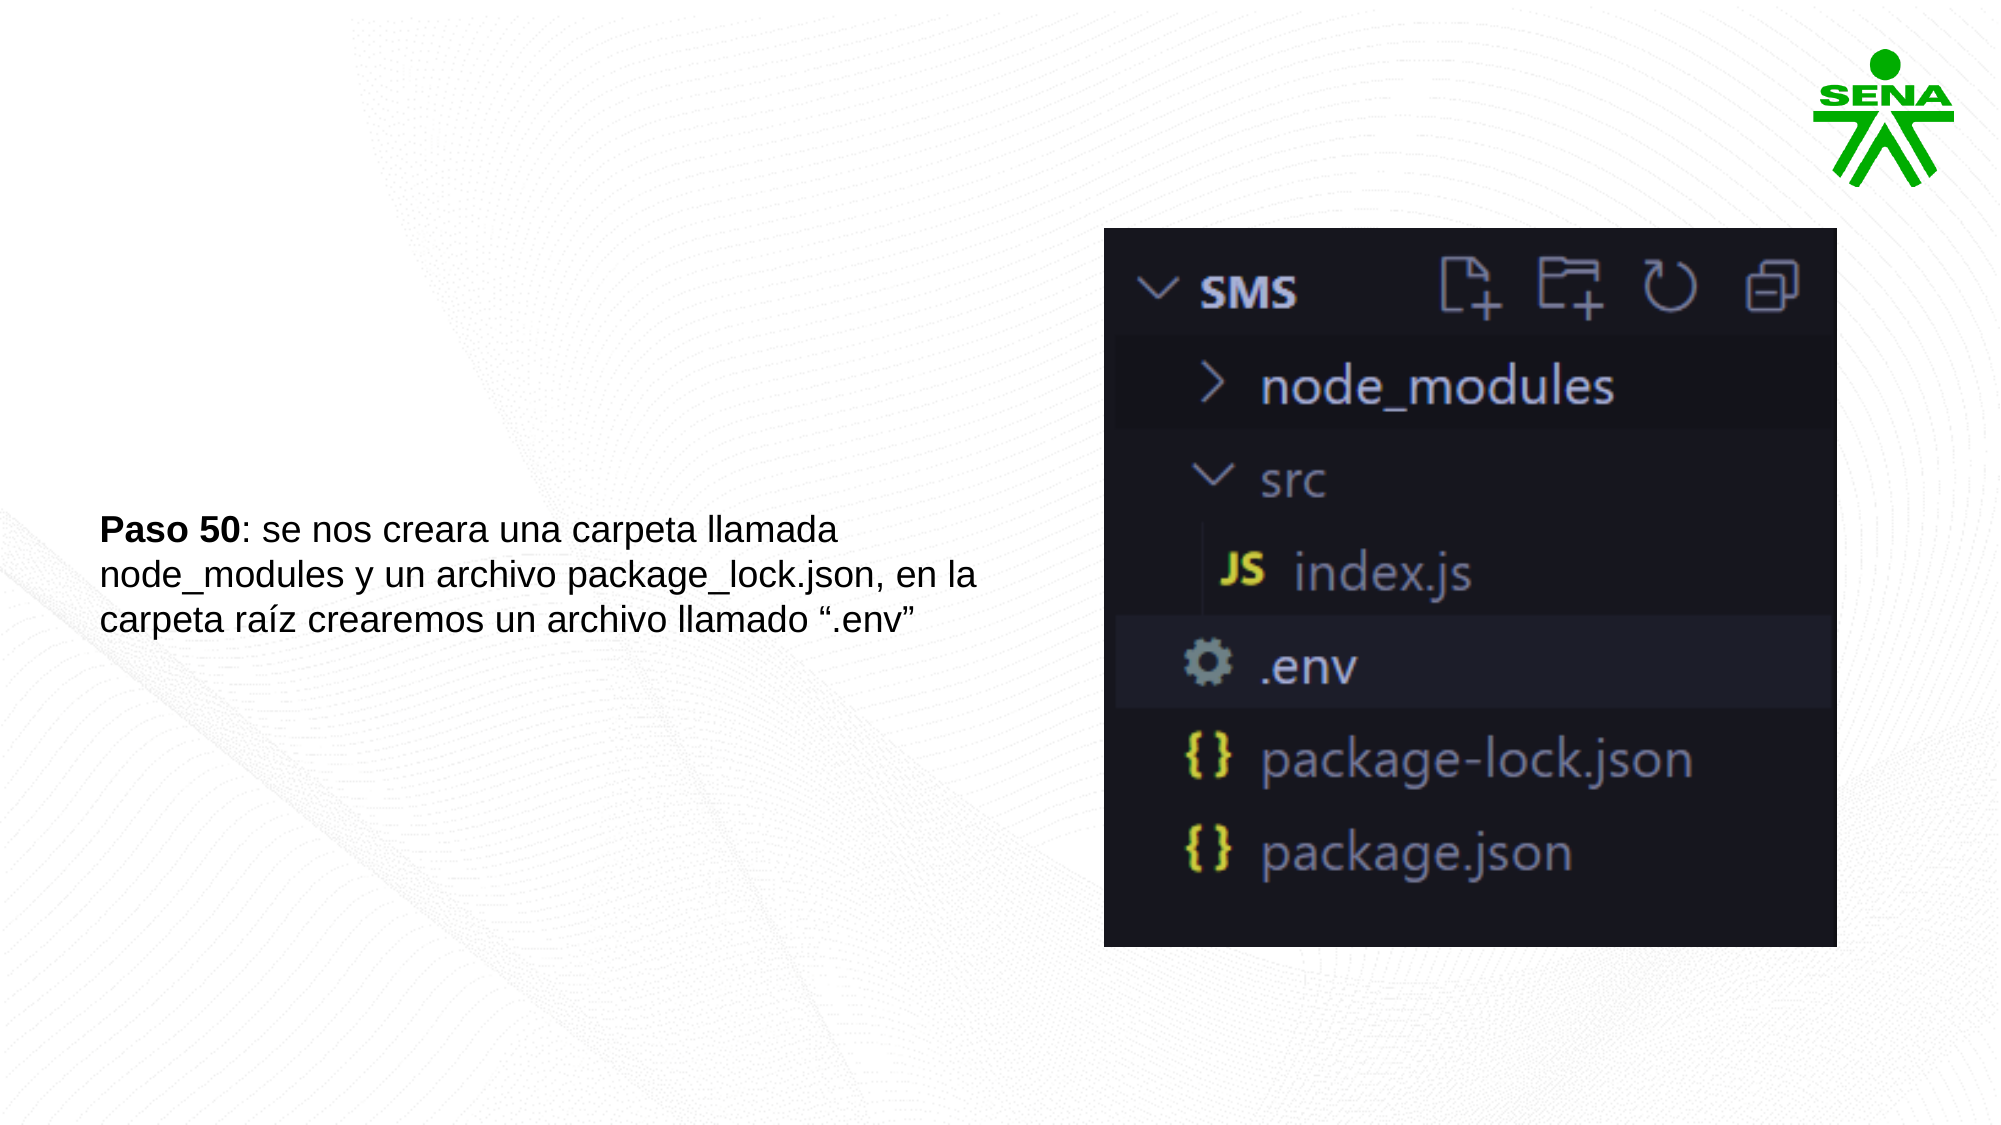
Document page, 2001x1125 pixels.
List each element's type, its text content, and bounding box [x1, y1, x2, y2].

picture [0, 0, 2000, 1125]
text_box Paso 50: se nos creara una carpeta llamada node_modules y un archivo package_lock.json, en la carpeta raíz crearemos un archivo llamado “.env” [84, 497, 1085, 647]
